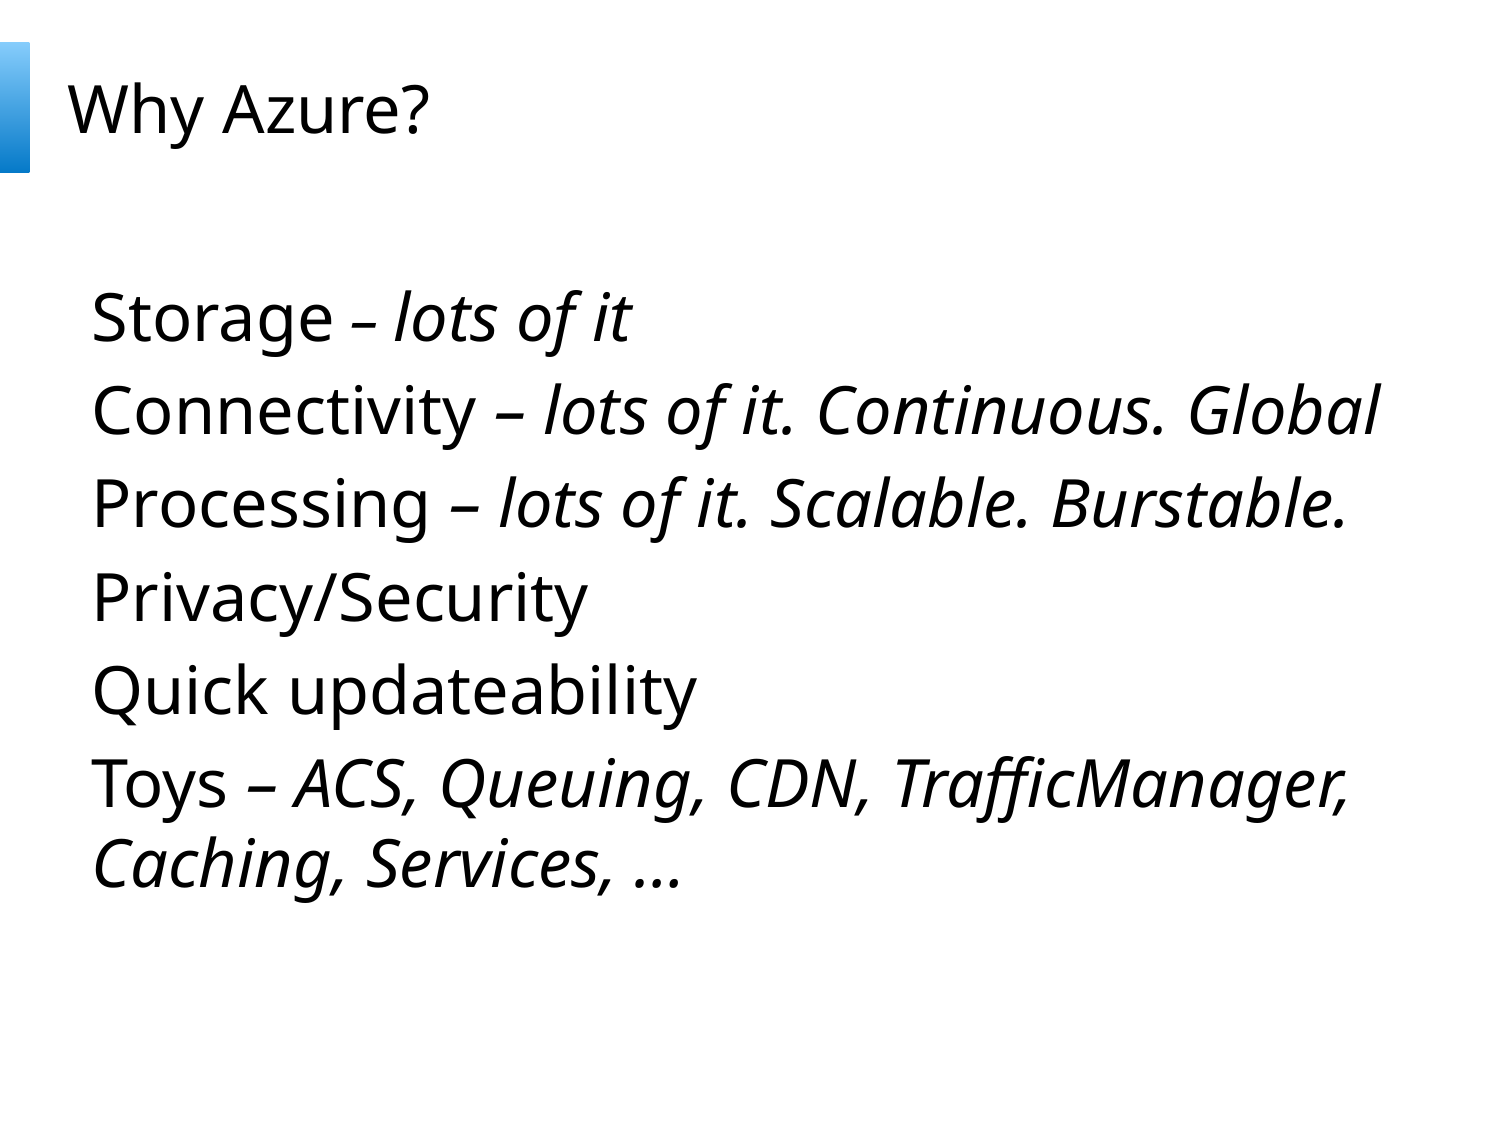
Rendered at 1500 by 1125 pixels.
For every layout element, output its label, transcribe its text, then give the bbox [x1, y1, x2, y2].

title Why Azure? [53, 42, 1117, 171]
list Storage – lots of it Connectivity – lots of it. Continuous. Global Processing – lots of it. Scalable. Burstable. Privacy/Security Quick updateability Toys – ACS, Queuing, CDN, TrafficManager, Caching, Services, … [76, 267, 1427, 1010]
